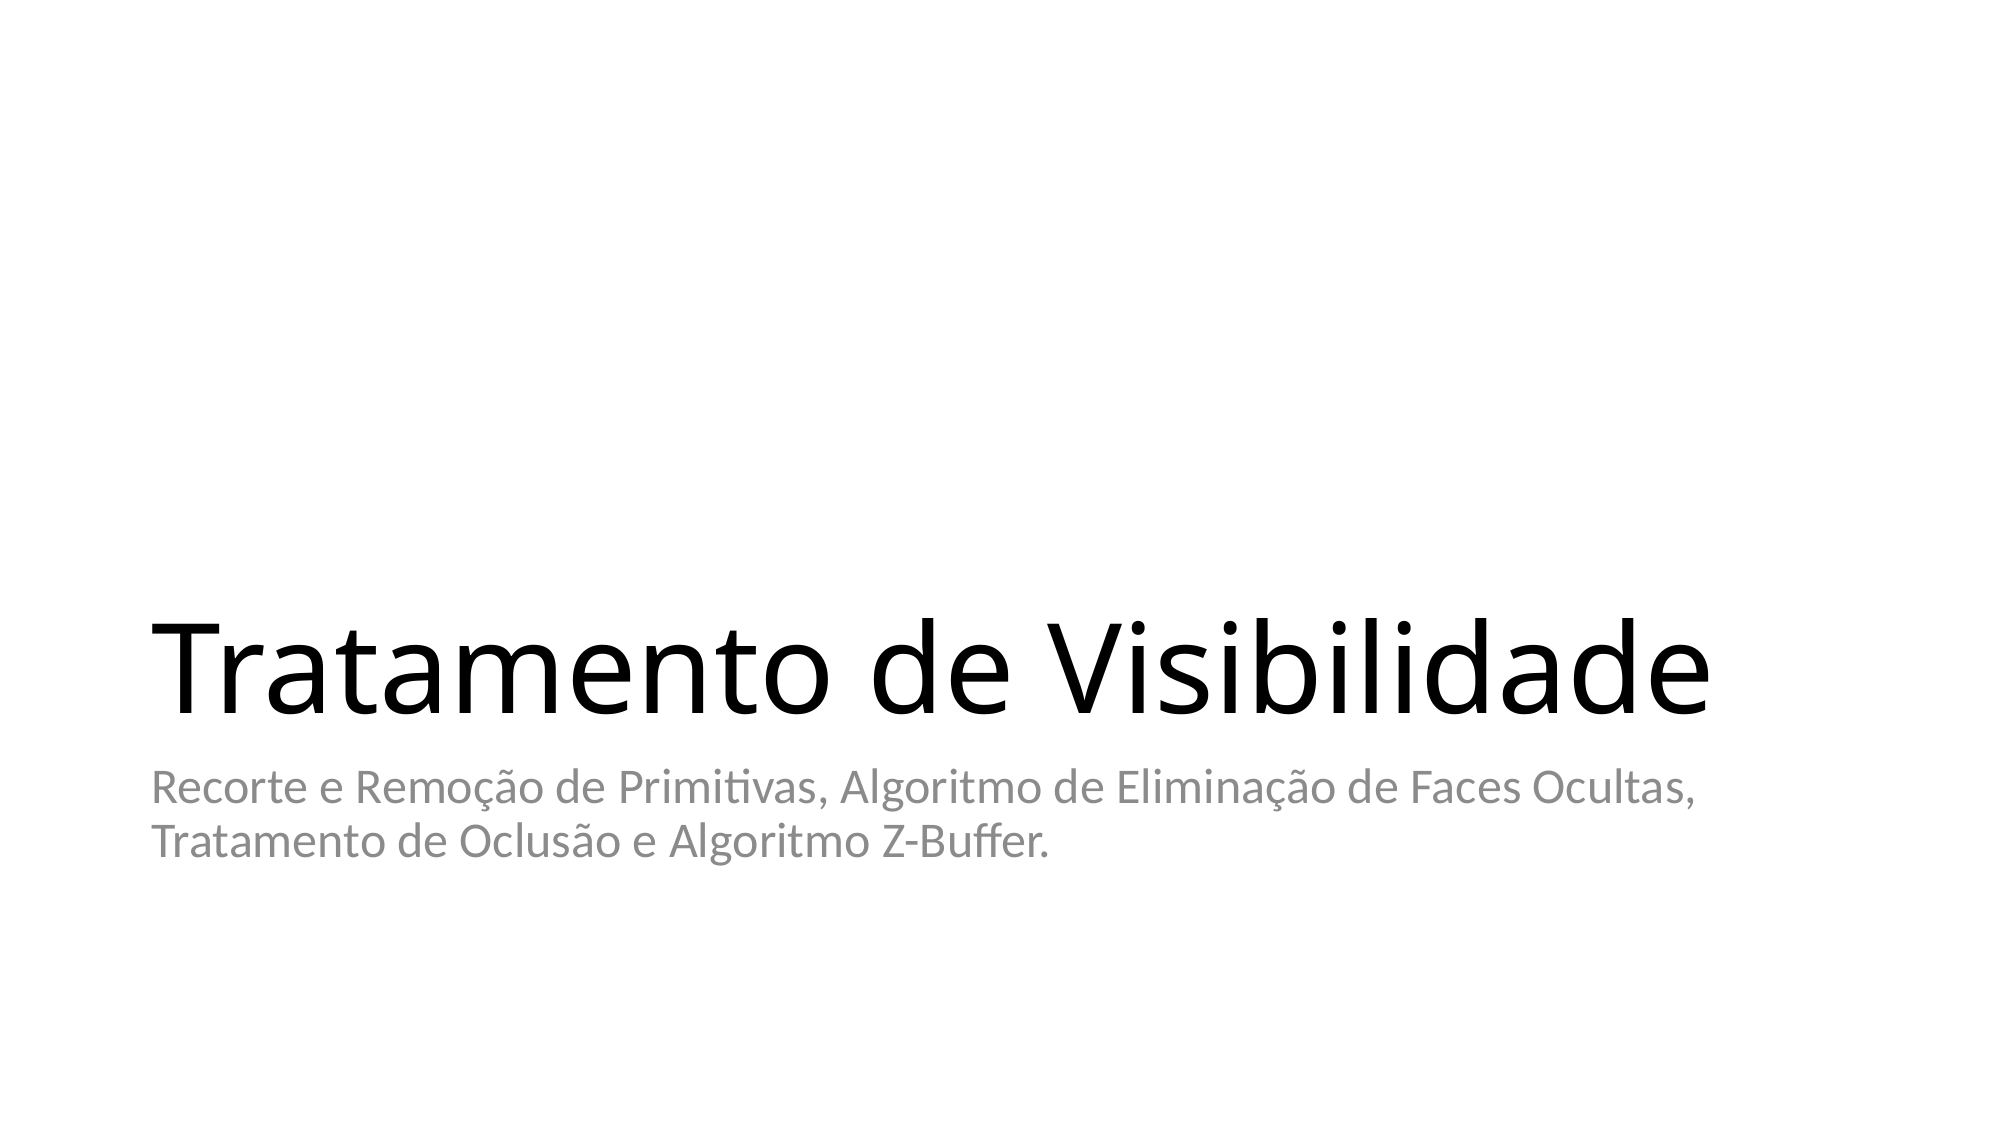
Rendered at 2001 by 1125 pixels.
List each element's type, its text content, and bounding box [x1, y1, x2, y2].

list Recorte e Remoção de Primitivas, Algoritmo de Eliminação de Faces Ocultas, Tratamento de Oclusão e Algoritmo Z-Buffer. [136, 752, 1862, 999]
title Tratamento de Visibilidade [136, 280, 1862, 749]
